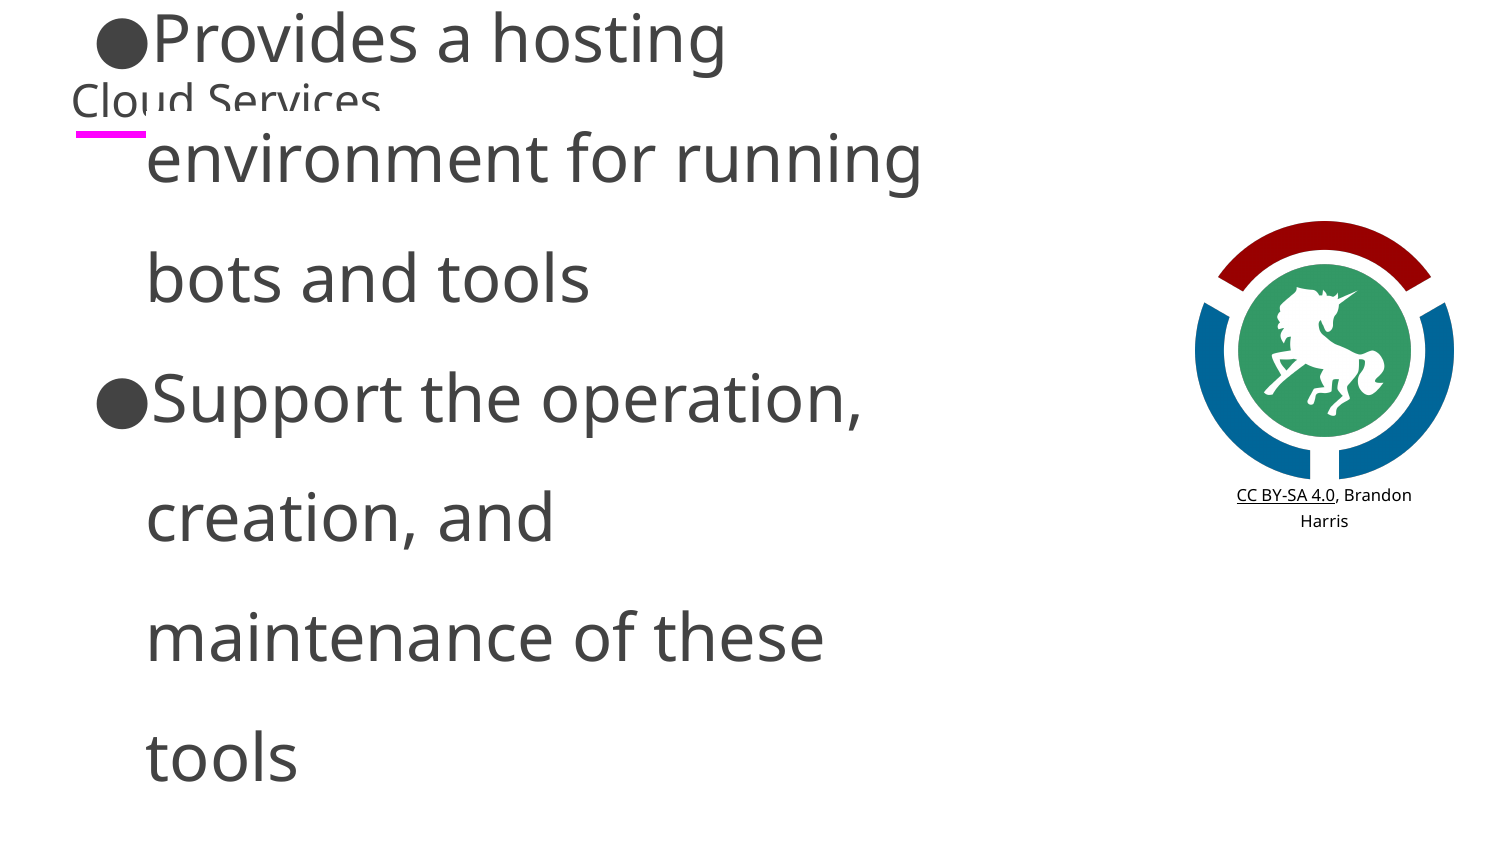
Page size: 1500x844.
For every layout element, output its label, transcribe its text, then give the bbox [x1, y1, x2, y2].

picture [1195, 221, 1454, 480]
text_box Cloud Services [55, 52, 1454, 147]
subtitle CC BY-SA 4.0, Brandon Harris [1195, 487, 1454, 516]
picture [1195, 367, 1307, 480]
picture [1342, 368, 1454, 480]
subtitle Empowers the work of technical contributors Provides a hosting environment for running bots and tools Support the operation, creation, and maintenance of these tools 1000+ tools hosted via these services [55, 185, 982, 566]
